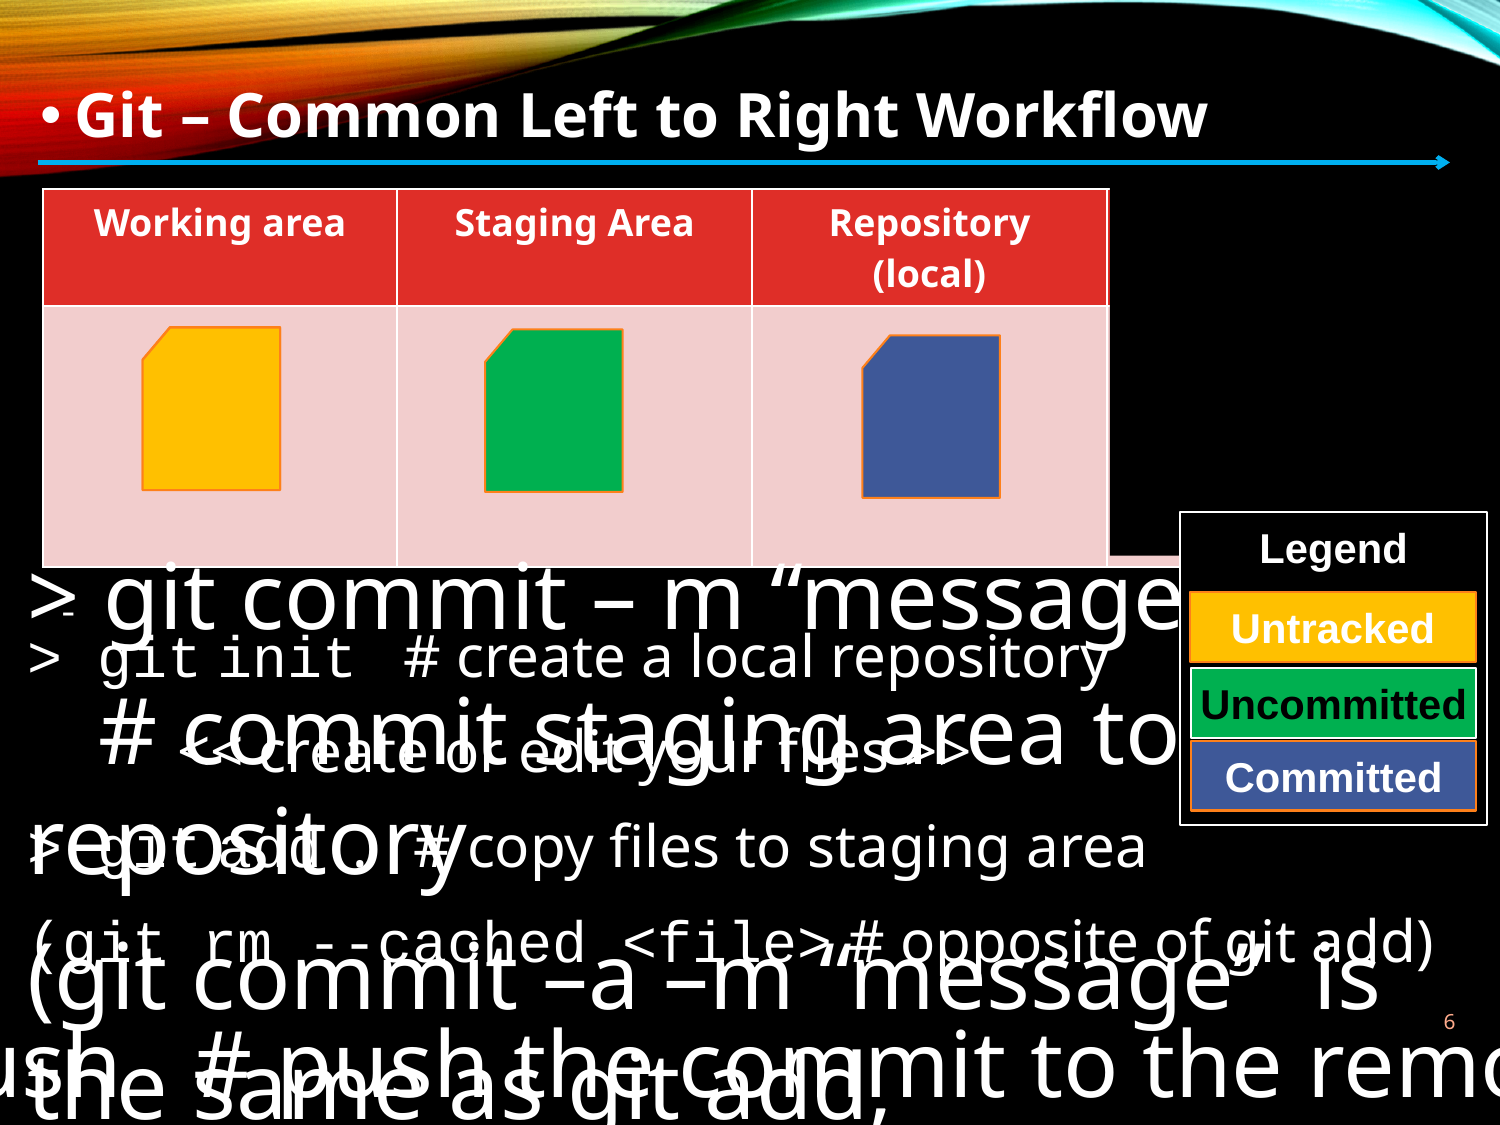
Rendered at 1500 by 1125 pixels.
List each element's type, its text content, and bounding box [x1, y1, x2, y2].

table_cell [753, 307, 1106, 530]
picture [0, 0, 1500, 178]
text_box [142, 327, 281, 491]
table_cell [44, 307, 396, 530]
table_header Staging Area [398, 190, 751, 305]
text_box [485, 329, 623, 492]
text_box [862, 335, 1000, 498]
text_box > git commit – m “message” # commit staging area to repository (git commit –a –m “message” is the same as git add, followed by git commit) [12, 530, 1500, 998]
text_box [1109, 185, 1465, 557]
table_header Working area [44, 190, 396, 305]
table_header Repository (local) [753, 190, 1106, 305]
text_box > git push # push the commit to the remote [0, 998, 1500, 1124]
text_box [1179, 512, 1488, 826]
table_cell [398, 307, 751, 530]
list Git – Common Left to Right Workflow [40, 62, 1460, 157]
